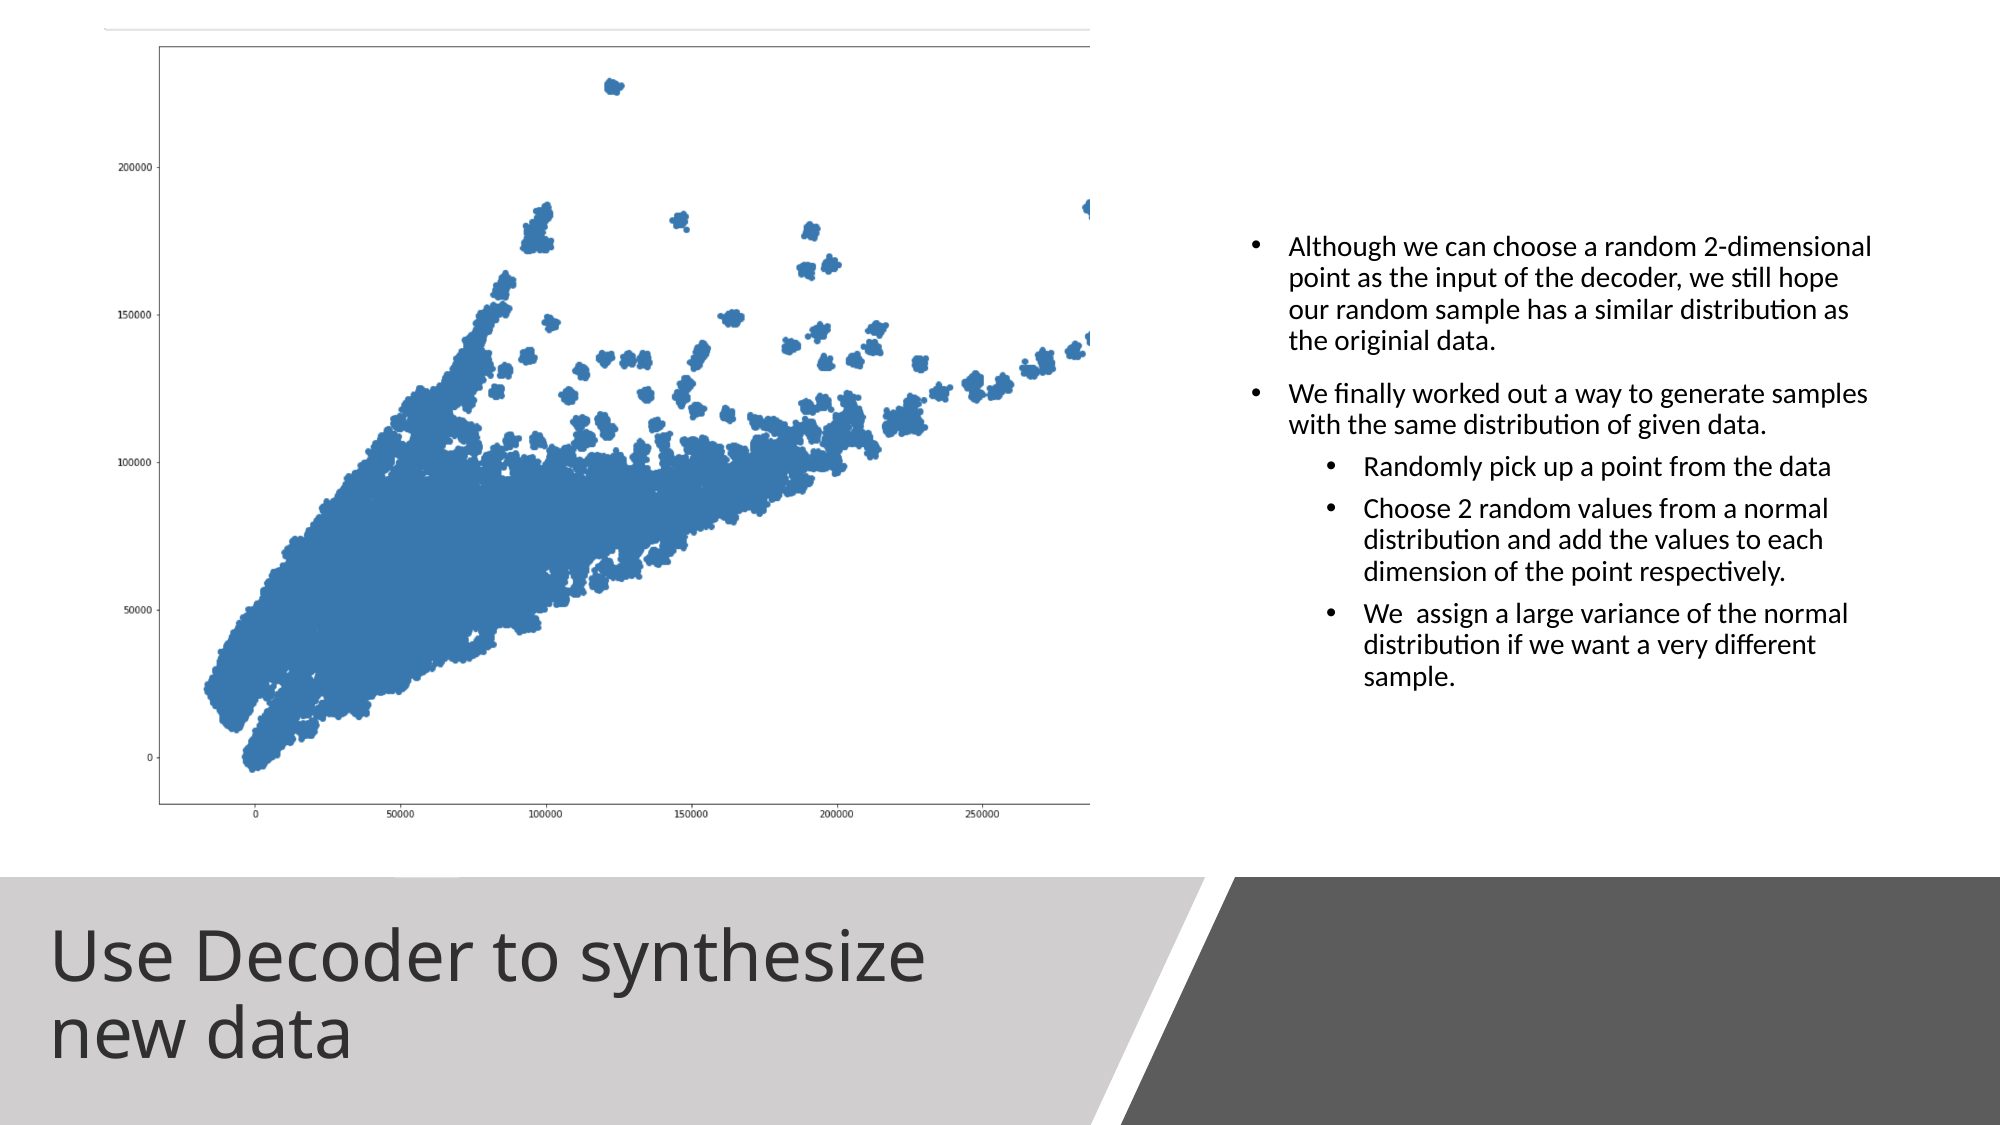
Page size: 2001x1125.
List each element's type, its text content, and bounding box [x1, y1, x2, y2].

text_box [0, 875, 1207, 1125]
list Although we can choose a random 2-dimensional point as the input of the decoder, we still hope our random sample has a similar distribution as the originial data. We finally worked out a way to generate samples with the same distribution of given data. Randomly pick up a point from the data Choose 2 random values from a normal distribution and add the values to each dimension of the point respectively. We assign a large variance of the normal distribution if we want a very different sample. [1236, 158, 1894, 818]
text_box [1119, 875, 2000, 1125]
picture [34, 28, 1090, 840]
title Use Decoder to synthesize new data [34, 907, 1090, 1087]
